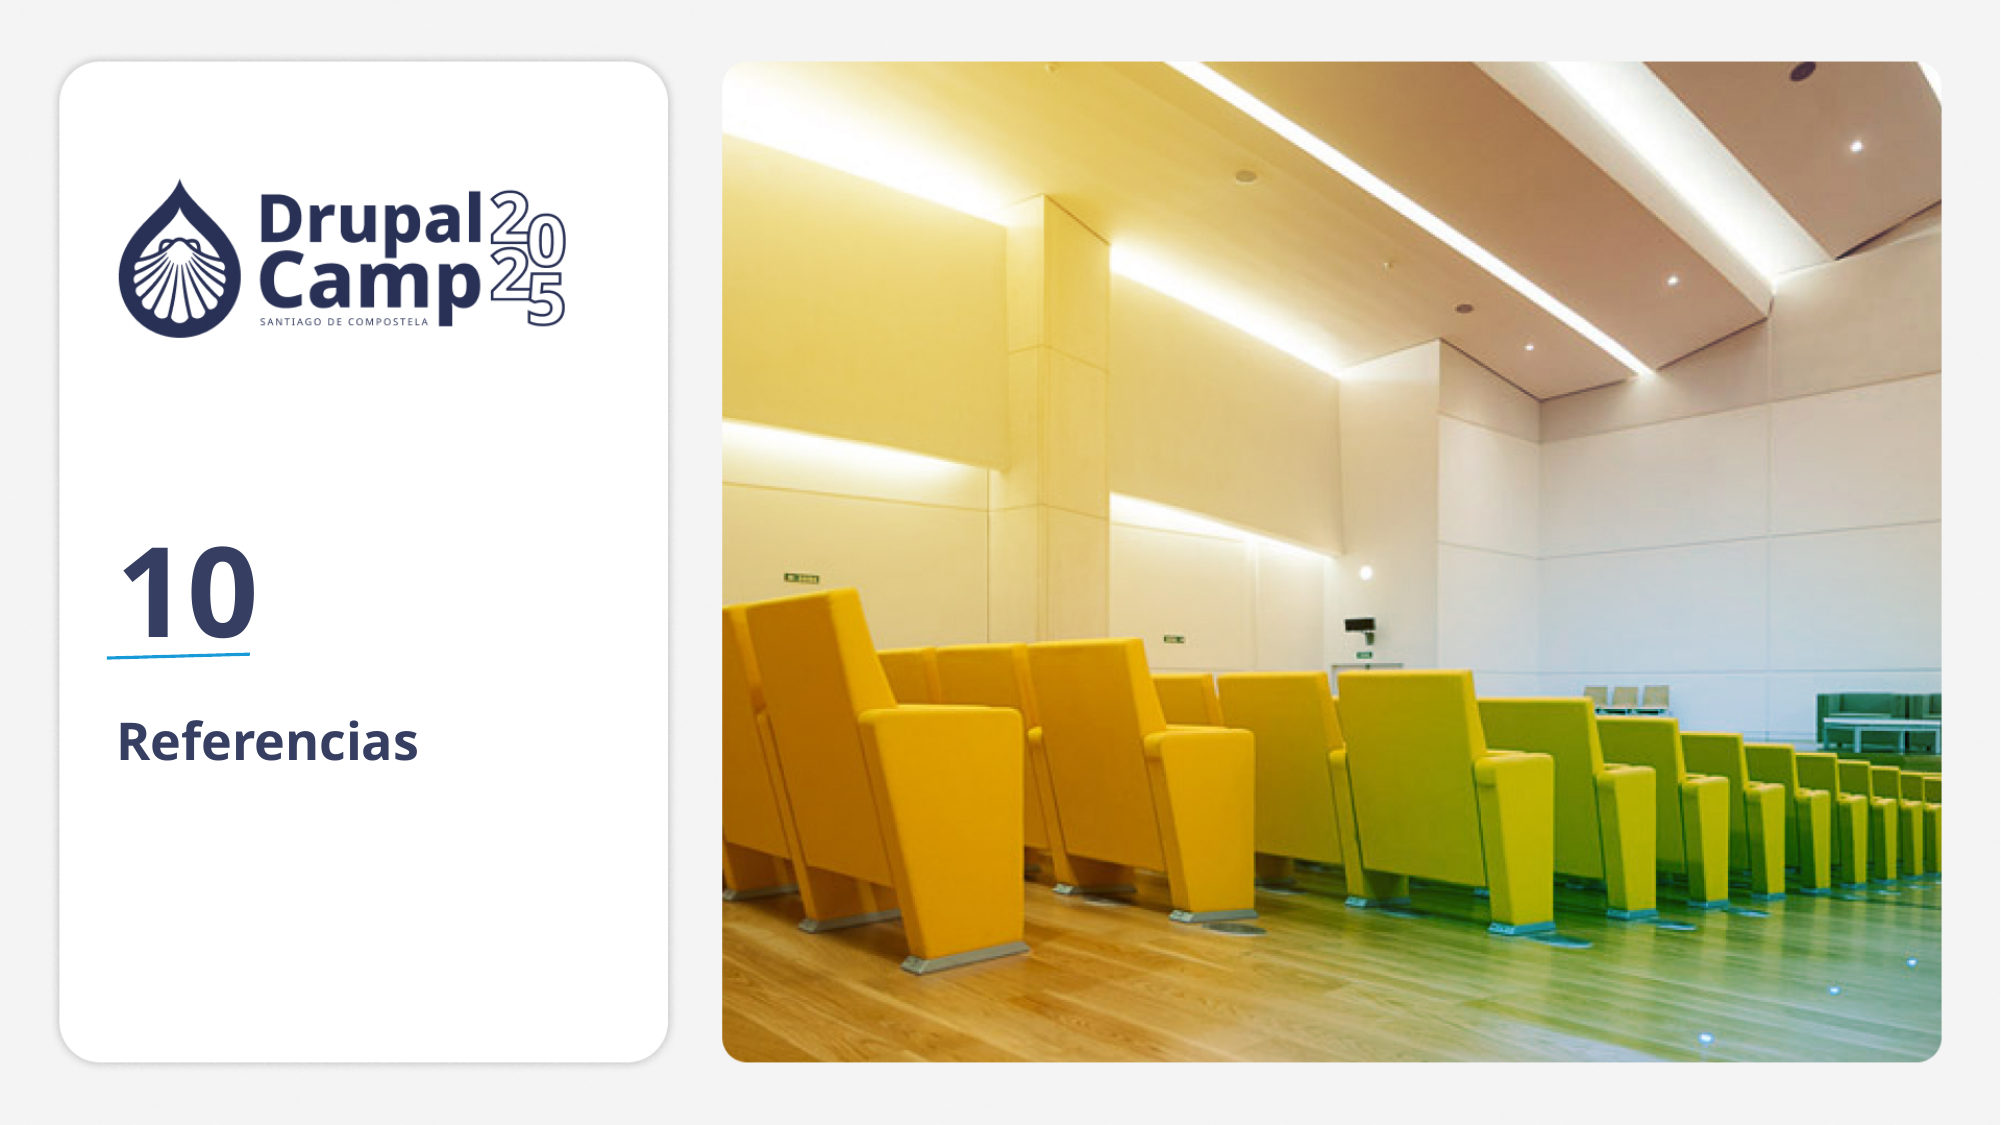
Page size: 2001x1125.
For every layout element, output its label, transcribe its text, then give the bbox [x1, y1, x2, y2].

text_box Referencias [101, 700, 572, 779]
text_box 10 [101, 505, 289, 671]
picture [0, 0, 2001, 1125]
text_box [106, 654, 250, 658]
